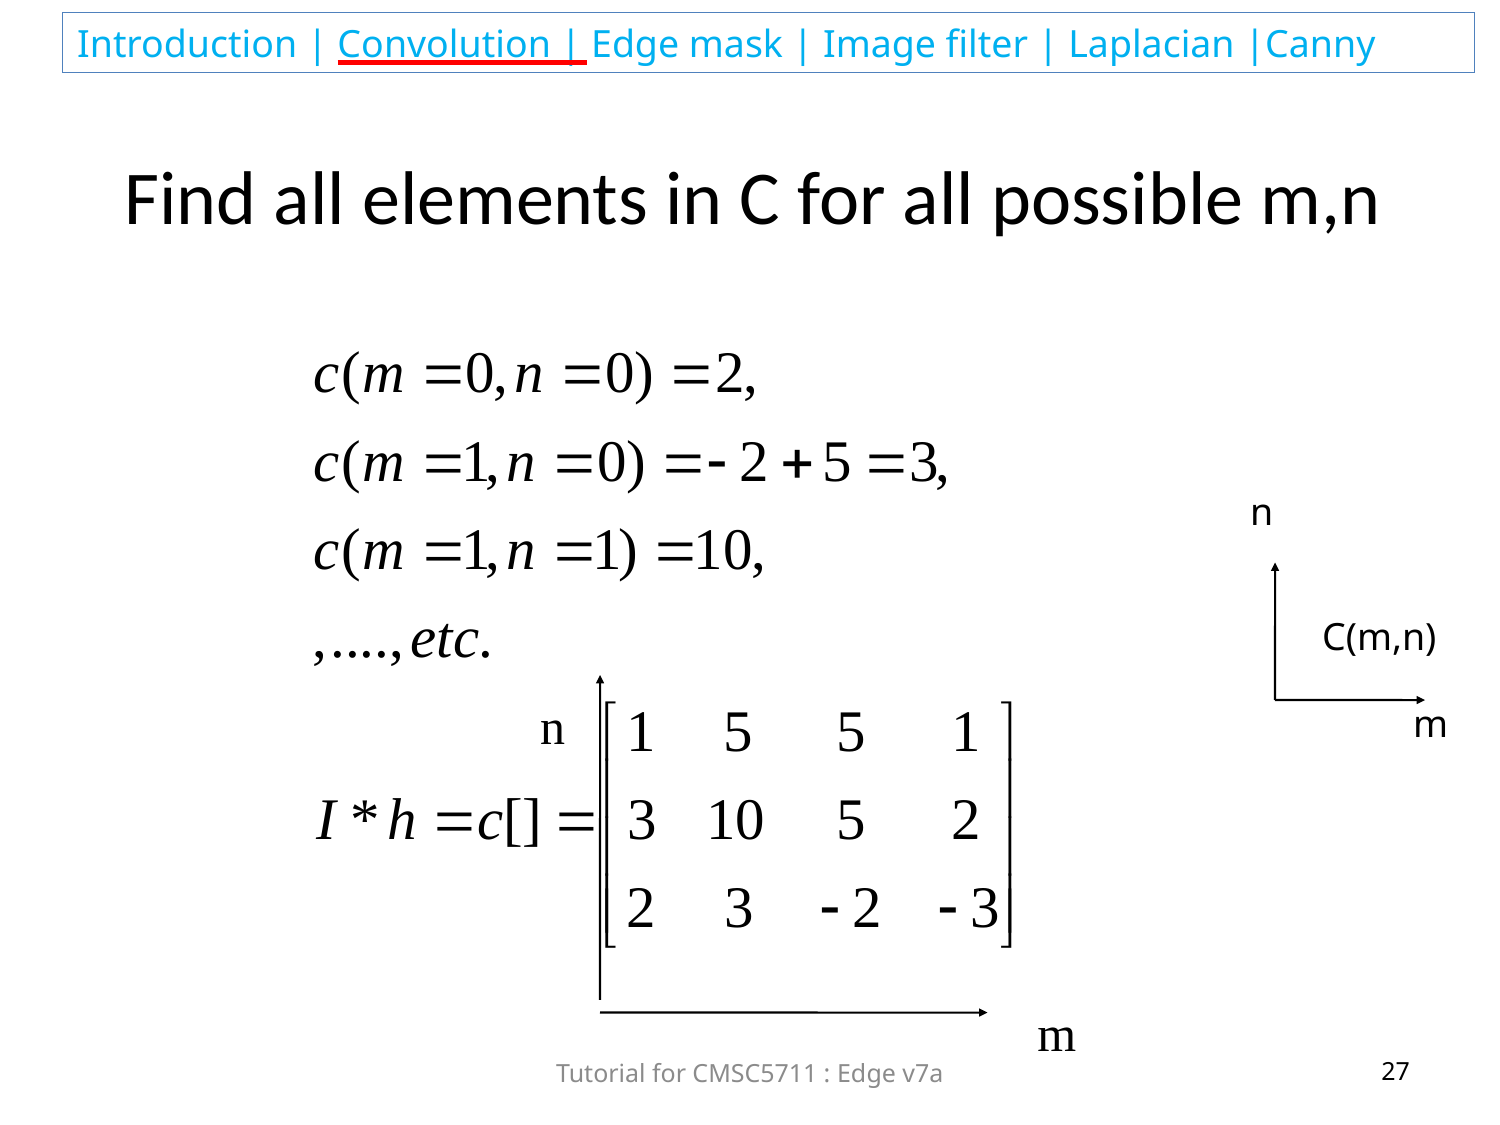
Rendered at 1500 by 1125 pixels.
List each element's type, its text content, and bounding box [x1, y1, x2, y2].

title Find all elements in C for all possible m,n [78, 99, 1429, 288]
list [305, 338, 1033, 963]
footer Tutorial for CMSC5711 : Edge v7a [512, 1042, 988, 1103]
text_box [599, 1008, 988, 1017]
text_box m [1022, 994, 1092, 1069]
slide_number 27 [1074, 1042, 1425, 1103]
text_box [1234, 479, 1465, 754]
